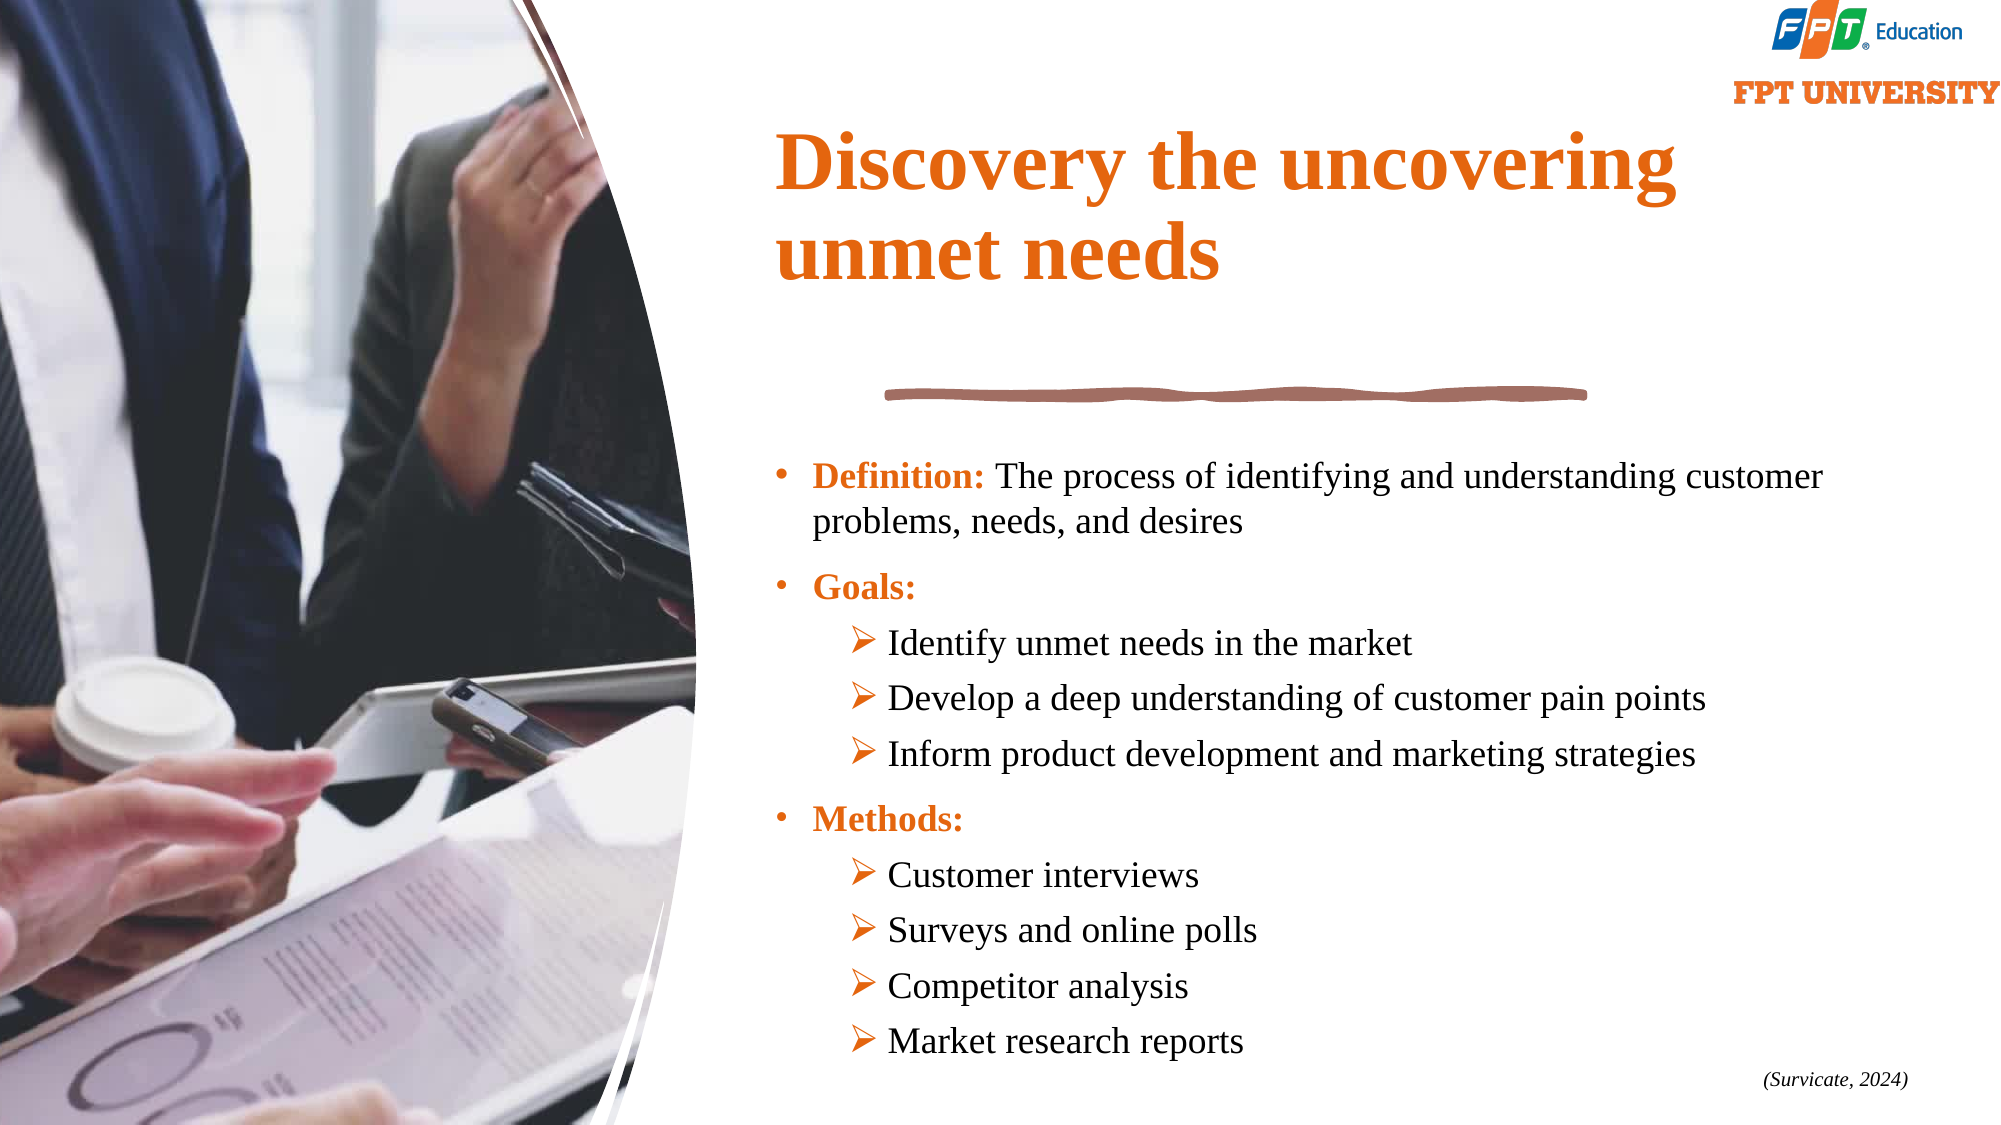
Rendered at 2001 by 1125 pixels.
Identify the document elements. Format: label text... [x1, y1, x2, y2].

text_box [887, 389, 1585, 400]
text_box [698, 0, 2000, 1125]
list Definition: The process of identifying and understanding customer problems, needs, and desires Goals: Identify unmet needs in the market Develop a deep understanding of customer pain points Inform product development and marketing strategies Methods: Customer interviews Surveys and online polls Competitor analysis Market research reports [760, 443, 1955, 1016]
text_box (Survicate, 2024) [1748, 1053, 2000, 1104]
title Discovery the uncovering unmet needs [760, 74, 1786, 306]
picture [0, 0, 697, 1125]
picture [1734, 0, 2000, 104]
